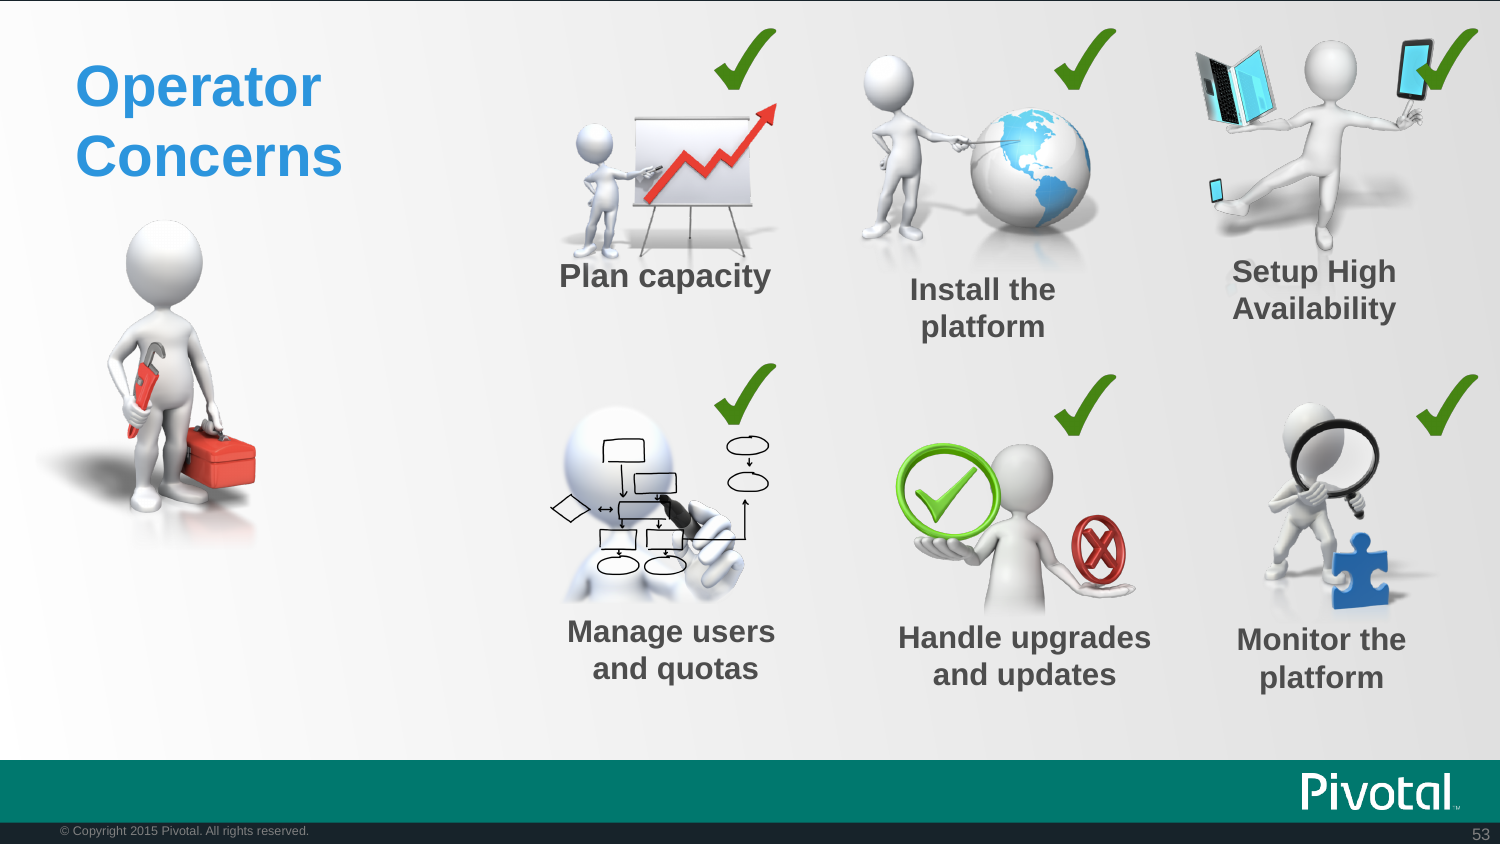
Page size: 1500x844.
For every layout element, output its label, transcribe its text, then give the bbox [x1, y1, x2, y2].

picture [28, 210, 284, 551]
picture [1302, 773, 1460, 810]
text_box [1186, 33, 1443, 336]
picture [1052, 27, 1117, 92]
picture [1052, 373, 1117, 437]
picture [1414, 27, 1479, 92]
text_box [0, 1, 1500, 760]
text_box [550, 98, 802, 306]
picture [712, 362, 777, 426]
picture [1414, 373, 1479, 437]
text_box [870, 434, 1180, 703]
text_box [1206, 390, 1446, 705]
picture [712, 27, 777, 92]
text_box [840, 50, 1126, 354]
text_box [539, 398, 813, 696]
text_box Operator Concerns [61, 40, 375, 190]
